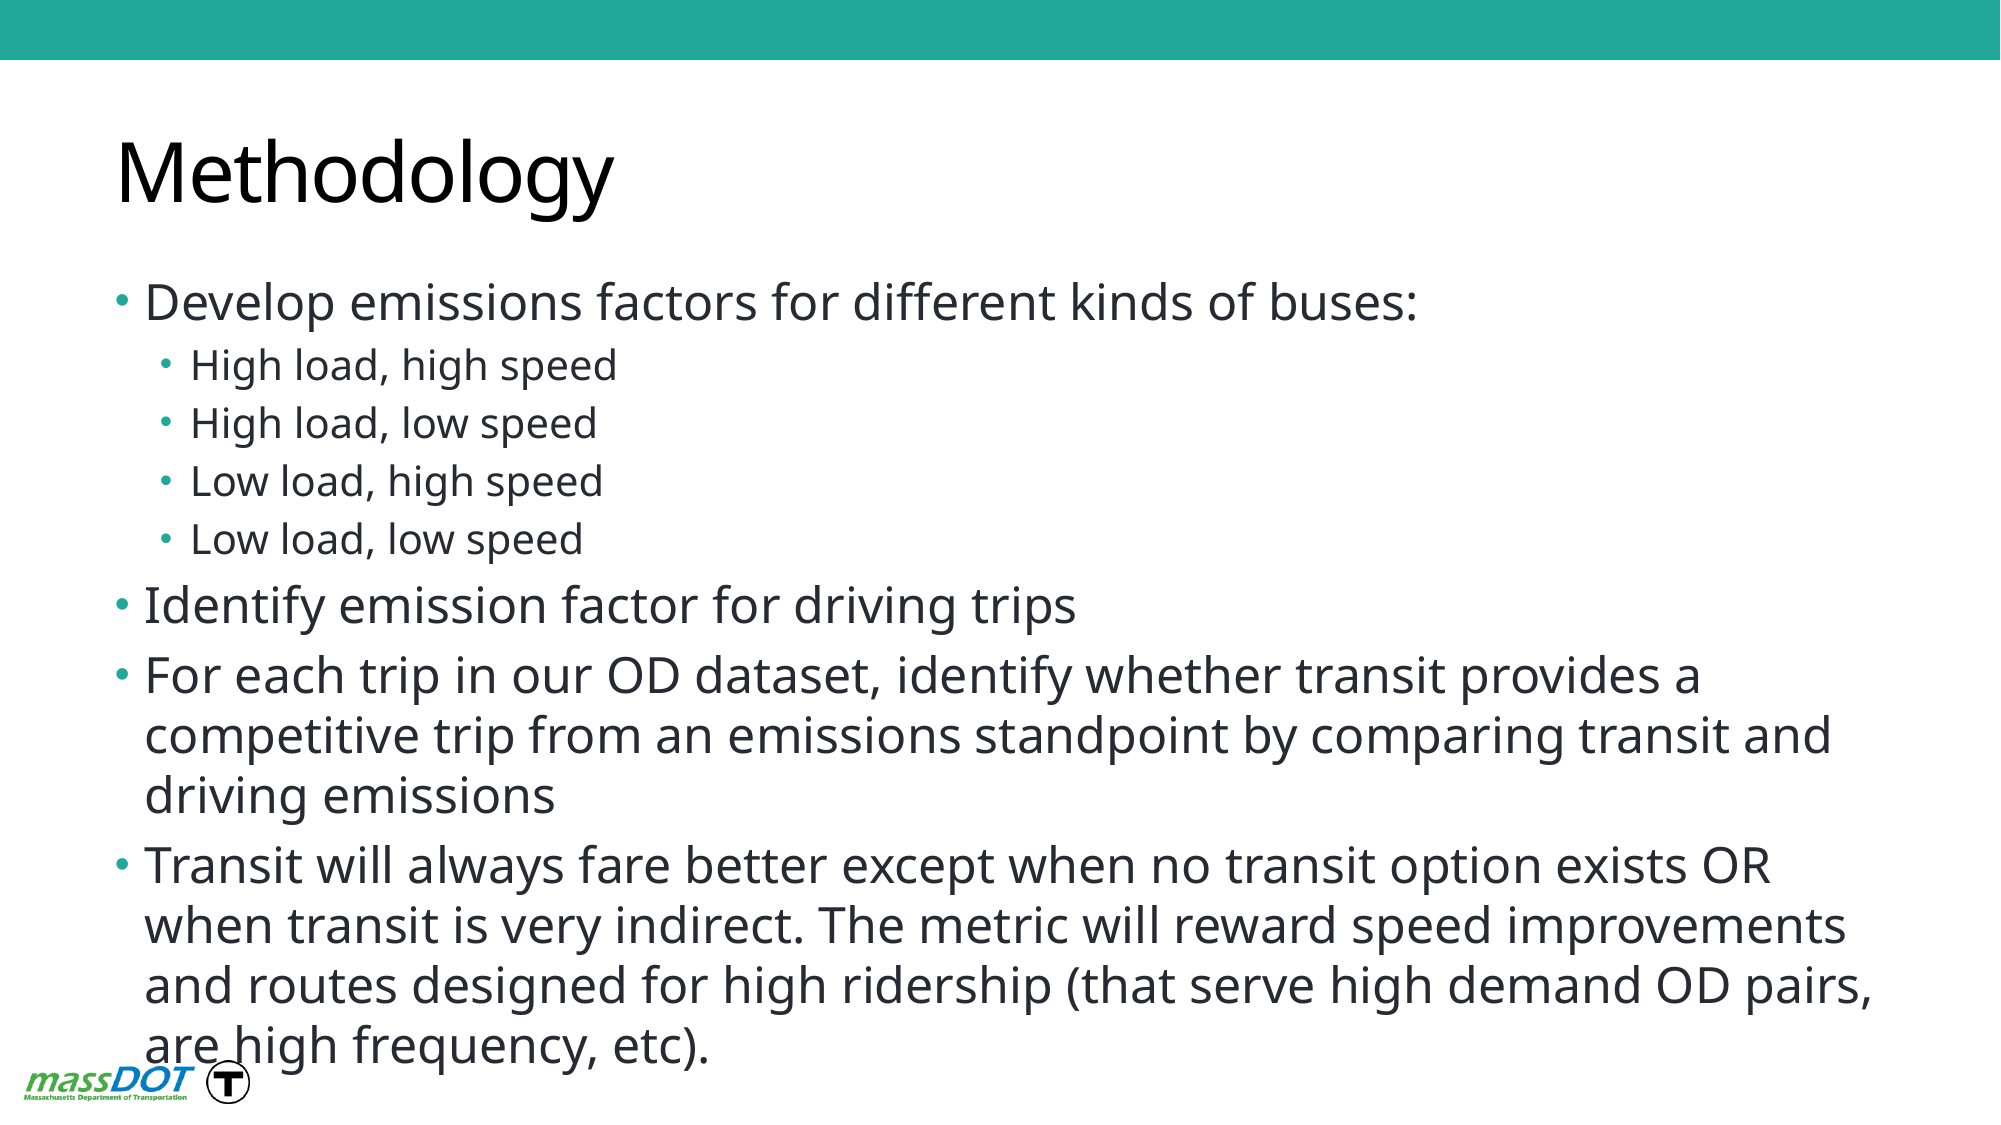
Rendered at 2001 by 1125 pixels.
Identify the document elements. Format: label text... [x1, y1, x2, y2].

list Develop emissions factors for different kinds of buses: High load, high speed High load, low speed Low load, high speed Low load, low speed Identify emission factor for driving trips For each trip in our OD dataset, identify whether transit provides a competitive trip from an emissions standpoint by comparing transit and driving emissions Transit will always fare better except when no transit option exists OR when transit is very indirect. The metric will reward speed improvements and routes designed for high ridership (that serve high demand OD pairs, are high frequency, etc). [99, 262, 1900, 1013]
title Methodology [99, 87, 1900, 250]
picture [206, 1060, 250, 1104]
picture [24, 1066, 195, 1101]
